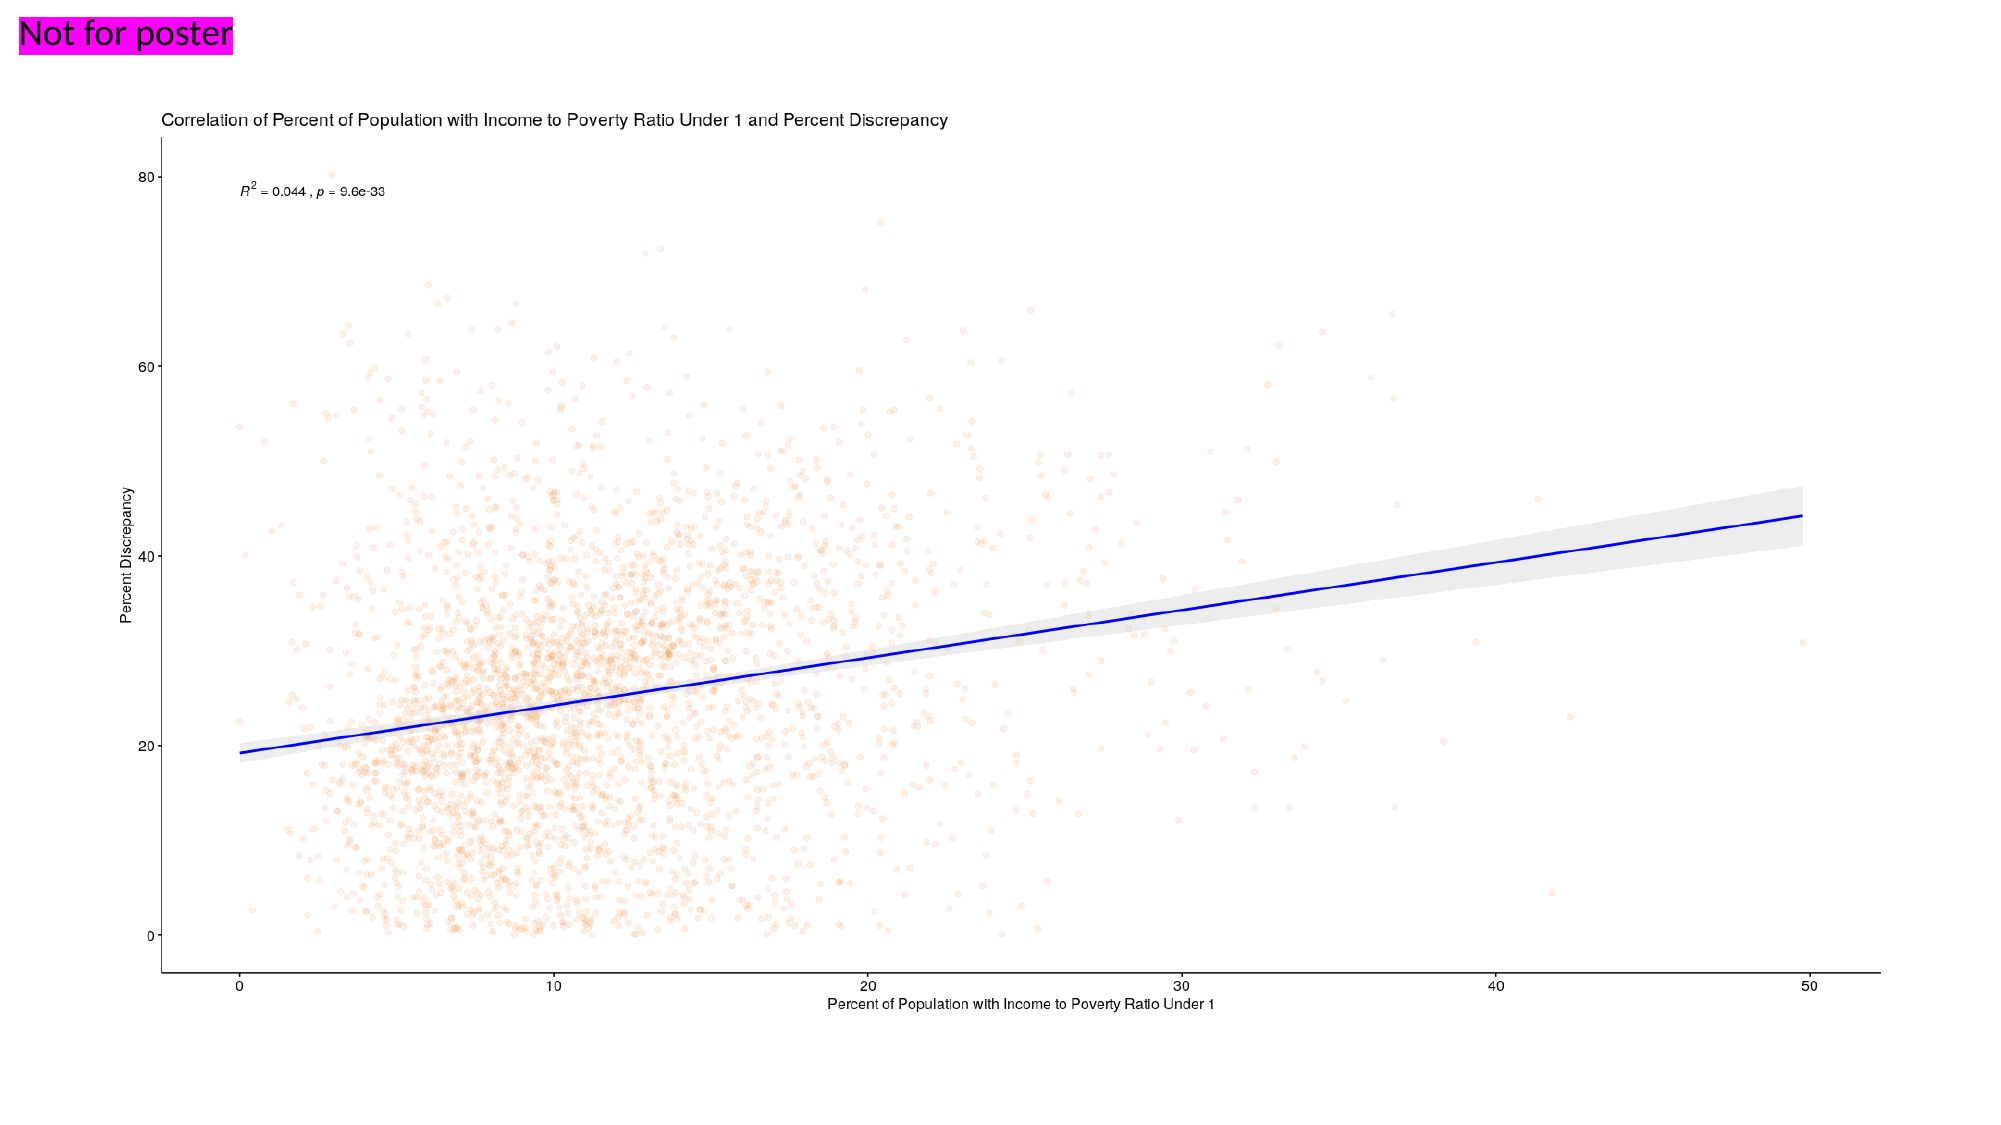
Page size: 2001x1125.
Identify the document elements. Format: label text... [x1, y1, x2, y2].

picture [112, 105, 1888, 1020]
text_box Not for poster [3, 0, 454, 61]
